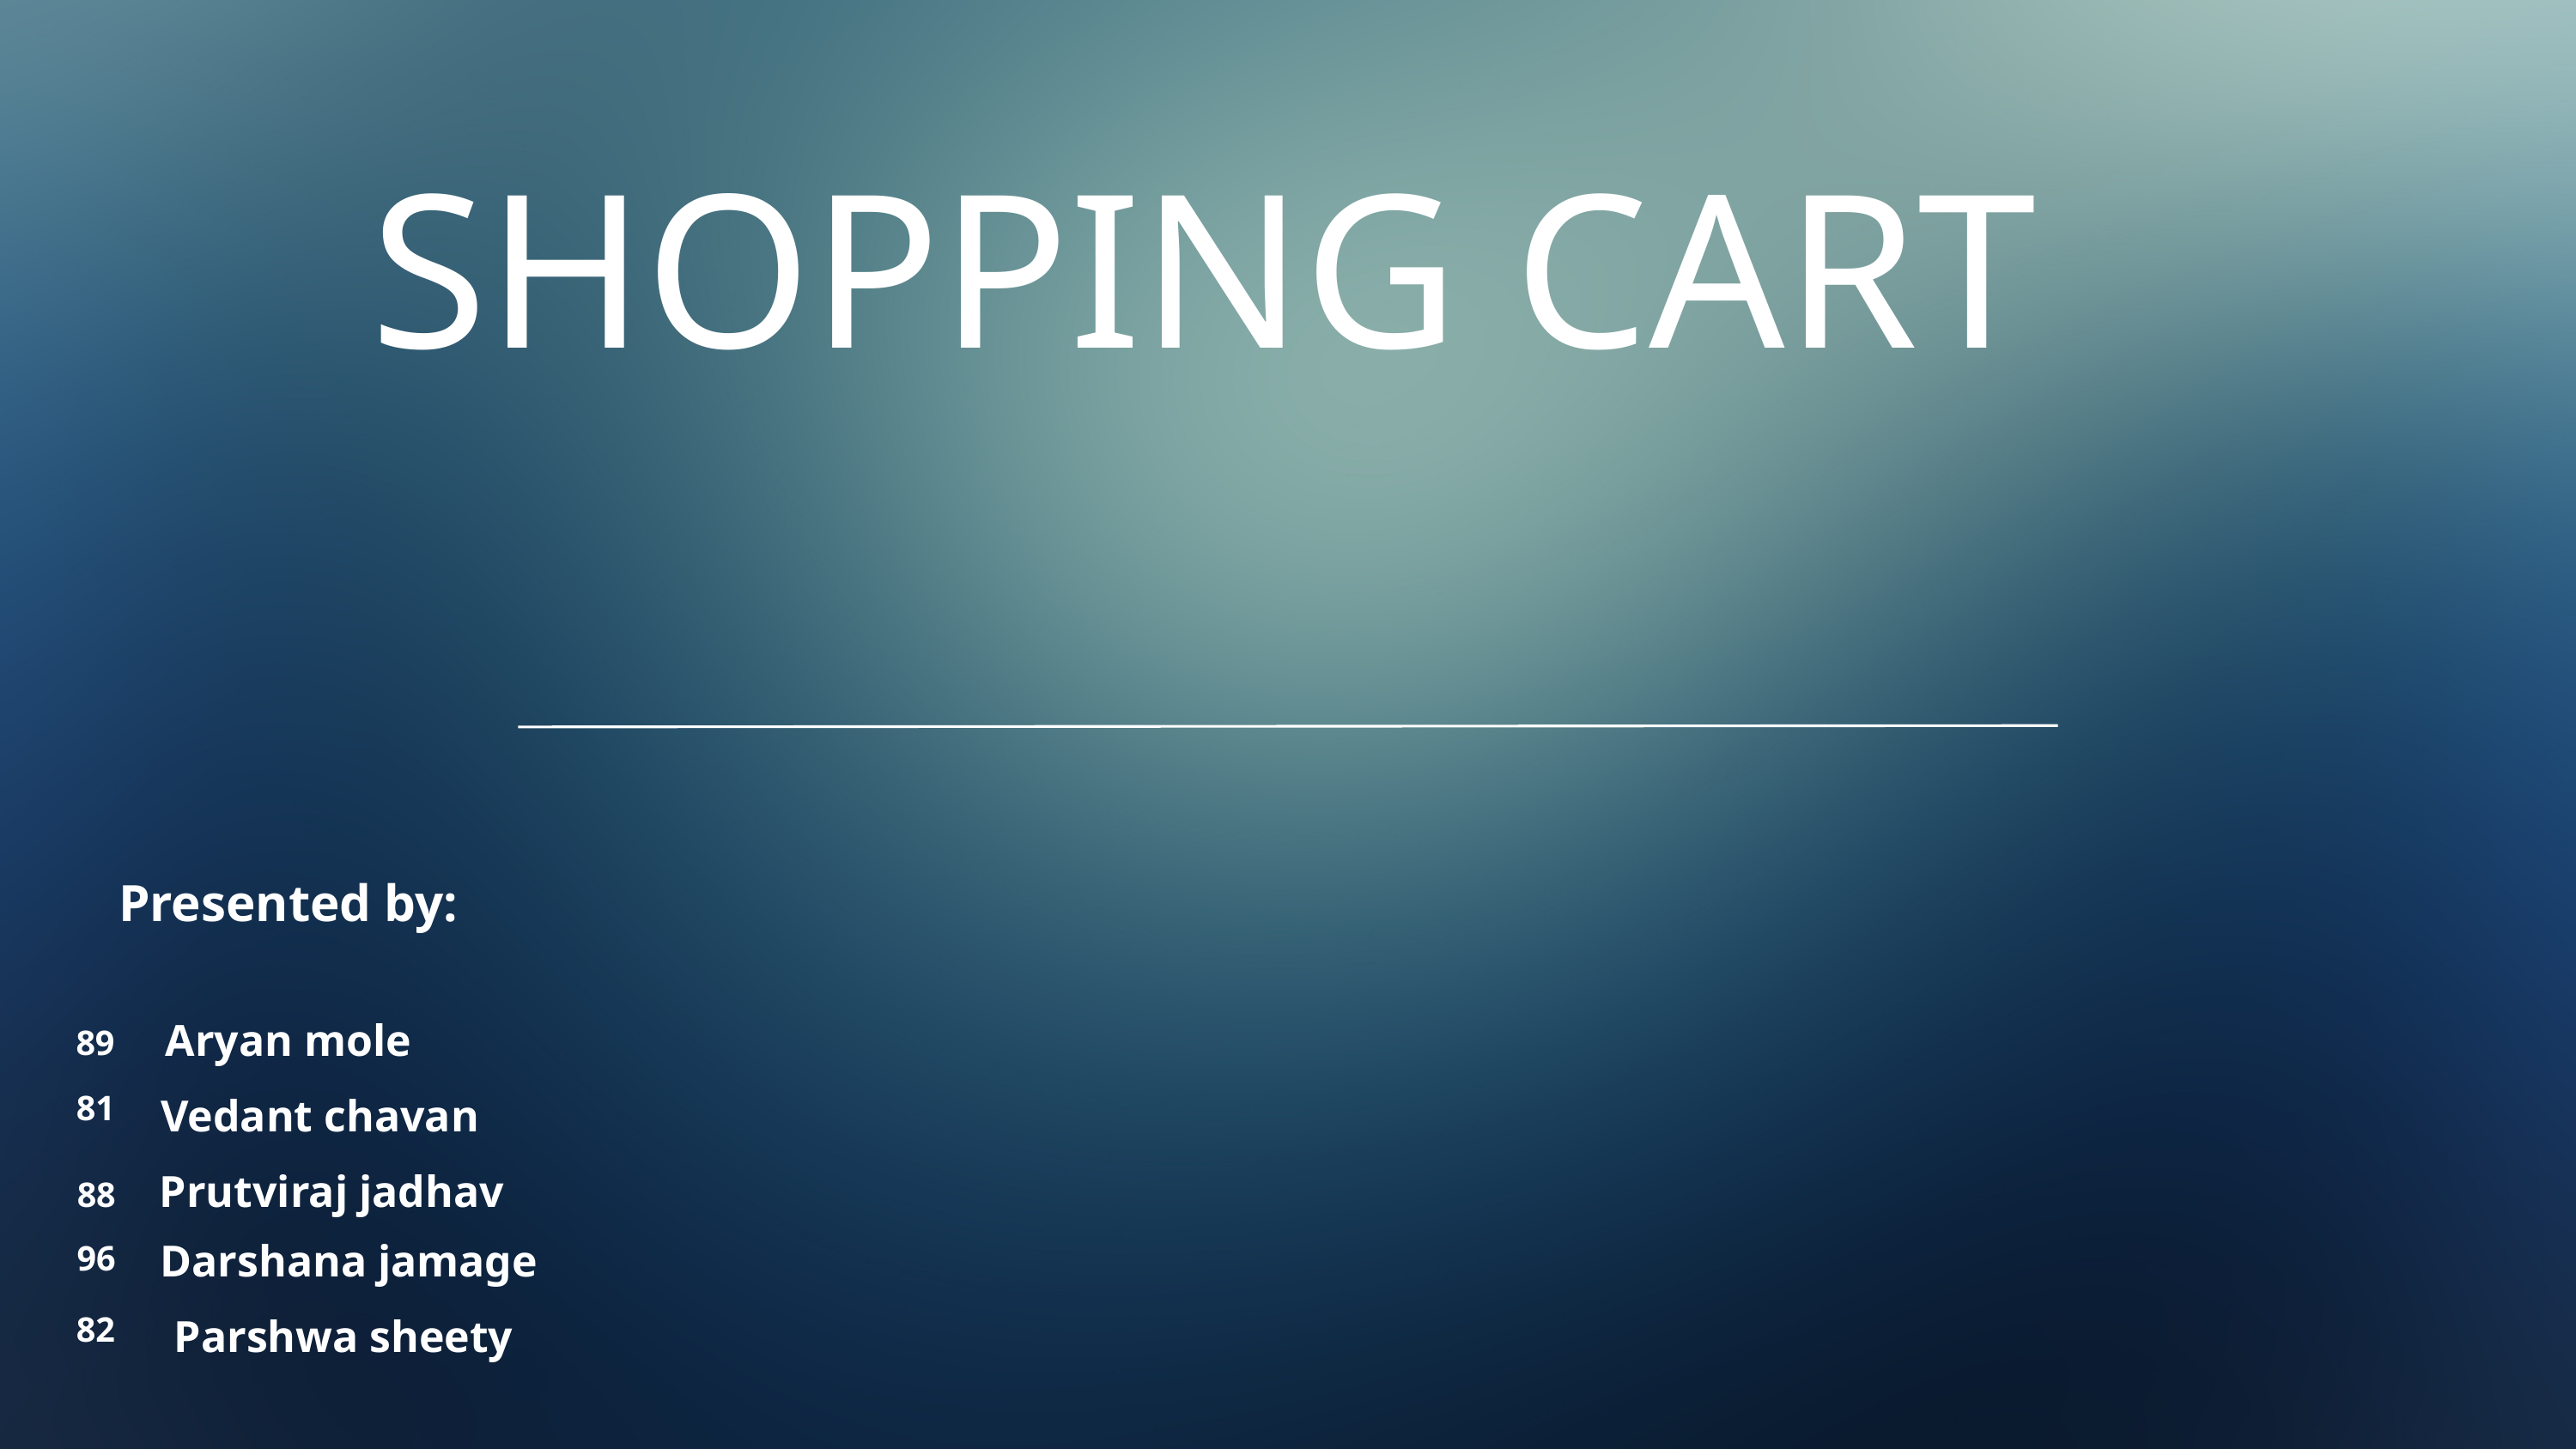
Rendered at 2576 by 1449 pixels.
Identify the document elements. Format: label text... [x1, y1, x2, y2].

text_box Prutviraj jadhav [144, 1155, 531, 1216]
text_box Presented by: [95, 861, 482, 931]
text_box 82 [76, 1300, 116, 1349]
text_box SHOPPING CART [349, 173, 2058, 391]
text_box Darshana jamage [156, 1225, 542, 1286]
text_box Parshwa sheety [156, 1300, 542, 1361]
text_box 96 [74, 1230, 118, 1278]
text_box Aryan mole [95, 1004, 482, 1064]
text_box 81 [76, 1080, 115, 1128]
text_box 88 [75, 1166, 118, 1215]
text_box Vedant chavan [132, 1080, 519, 1141]
text_box 89 [74, 1014, 117, 1063]
text_box [0, 0, 2576, 1449]
